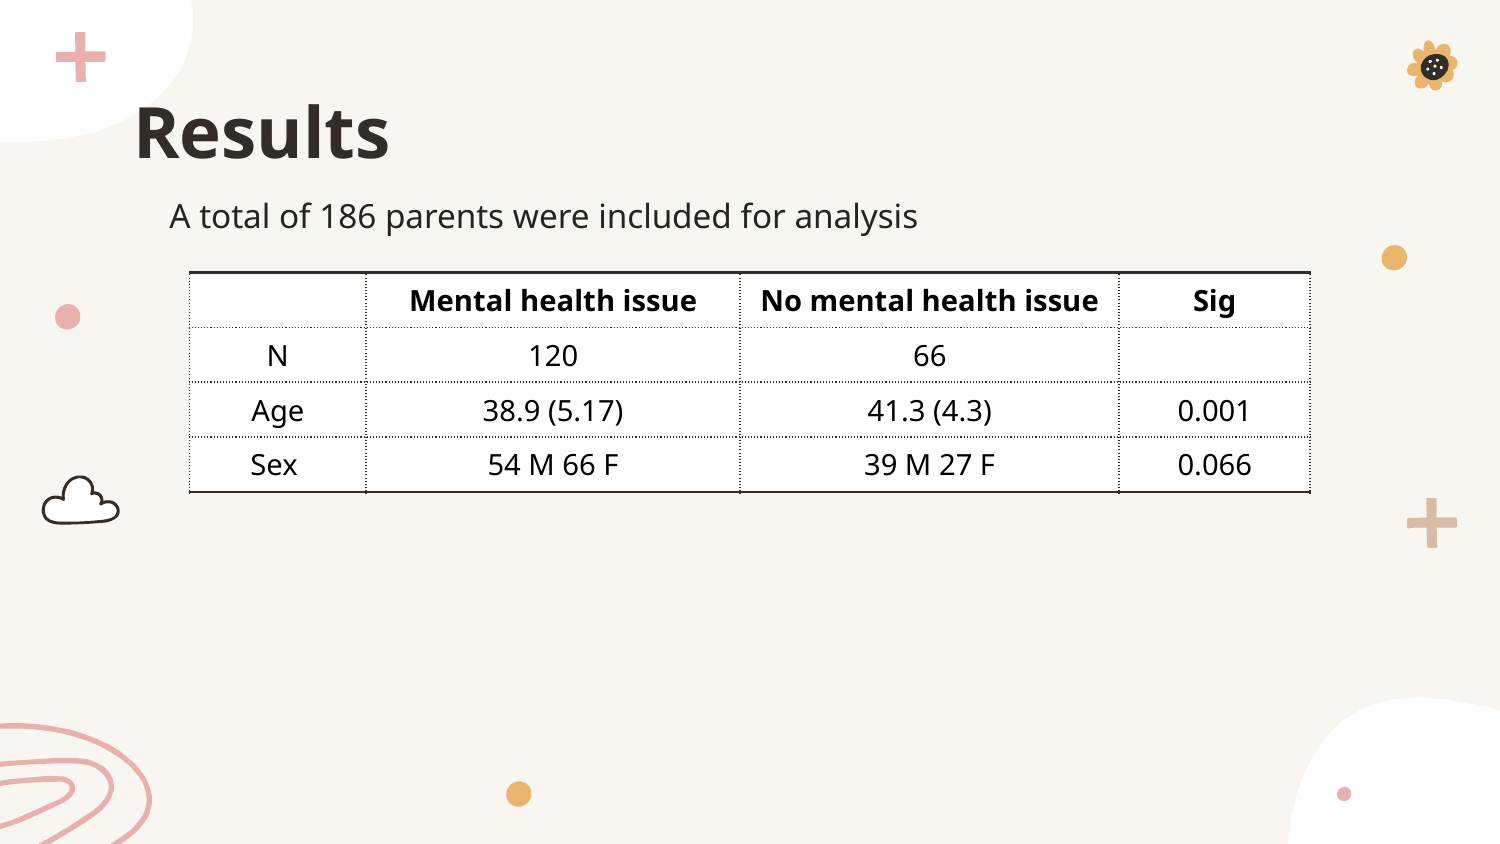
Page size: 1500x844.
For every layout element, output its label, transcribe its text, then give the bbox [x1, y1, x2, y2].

table_cell Age [190, 382, 366, 437]
table_header No mental health issue [740, 274, 1119, 327]
table_cell 66 [740, 327, 1119, 382]
table_cell [1119, 327, 1310, 382]
table_header Mental health issue [366, 274, 740, 327]
table_cell 120 [366, 327, 740, 382]
table_cell Sex [190, 437, 366, 491]
table_cell 38.9 (5.17) [366, 382, 740, 437]
table_cell 54 M 66 F [366, 437, 740, 491]
table_cell 0.001 [1119, 382, 1310, 437]
table_cell 39 M 27 F [740, 437, 1119, 491]
table_cell 41.3 (4.3) [740, 382, 1119, 437]
table_header Sig [1119, 274, 1310, 327]
title Results [118, 72, 1382, 167]
table_header [190, 274, 366, 327]
table_cell 0.066 [1119, 437, 1310, 491]
text_box A total of 186 parents were included for analysis [154, 180, 1346, 259]
table_cell N [190, 327, 366, 382]
